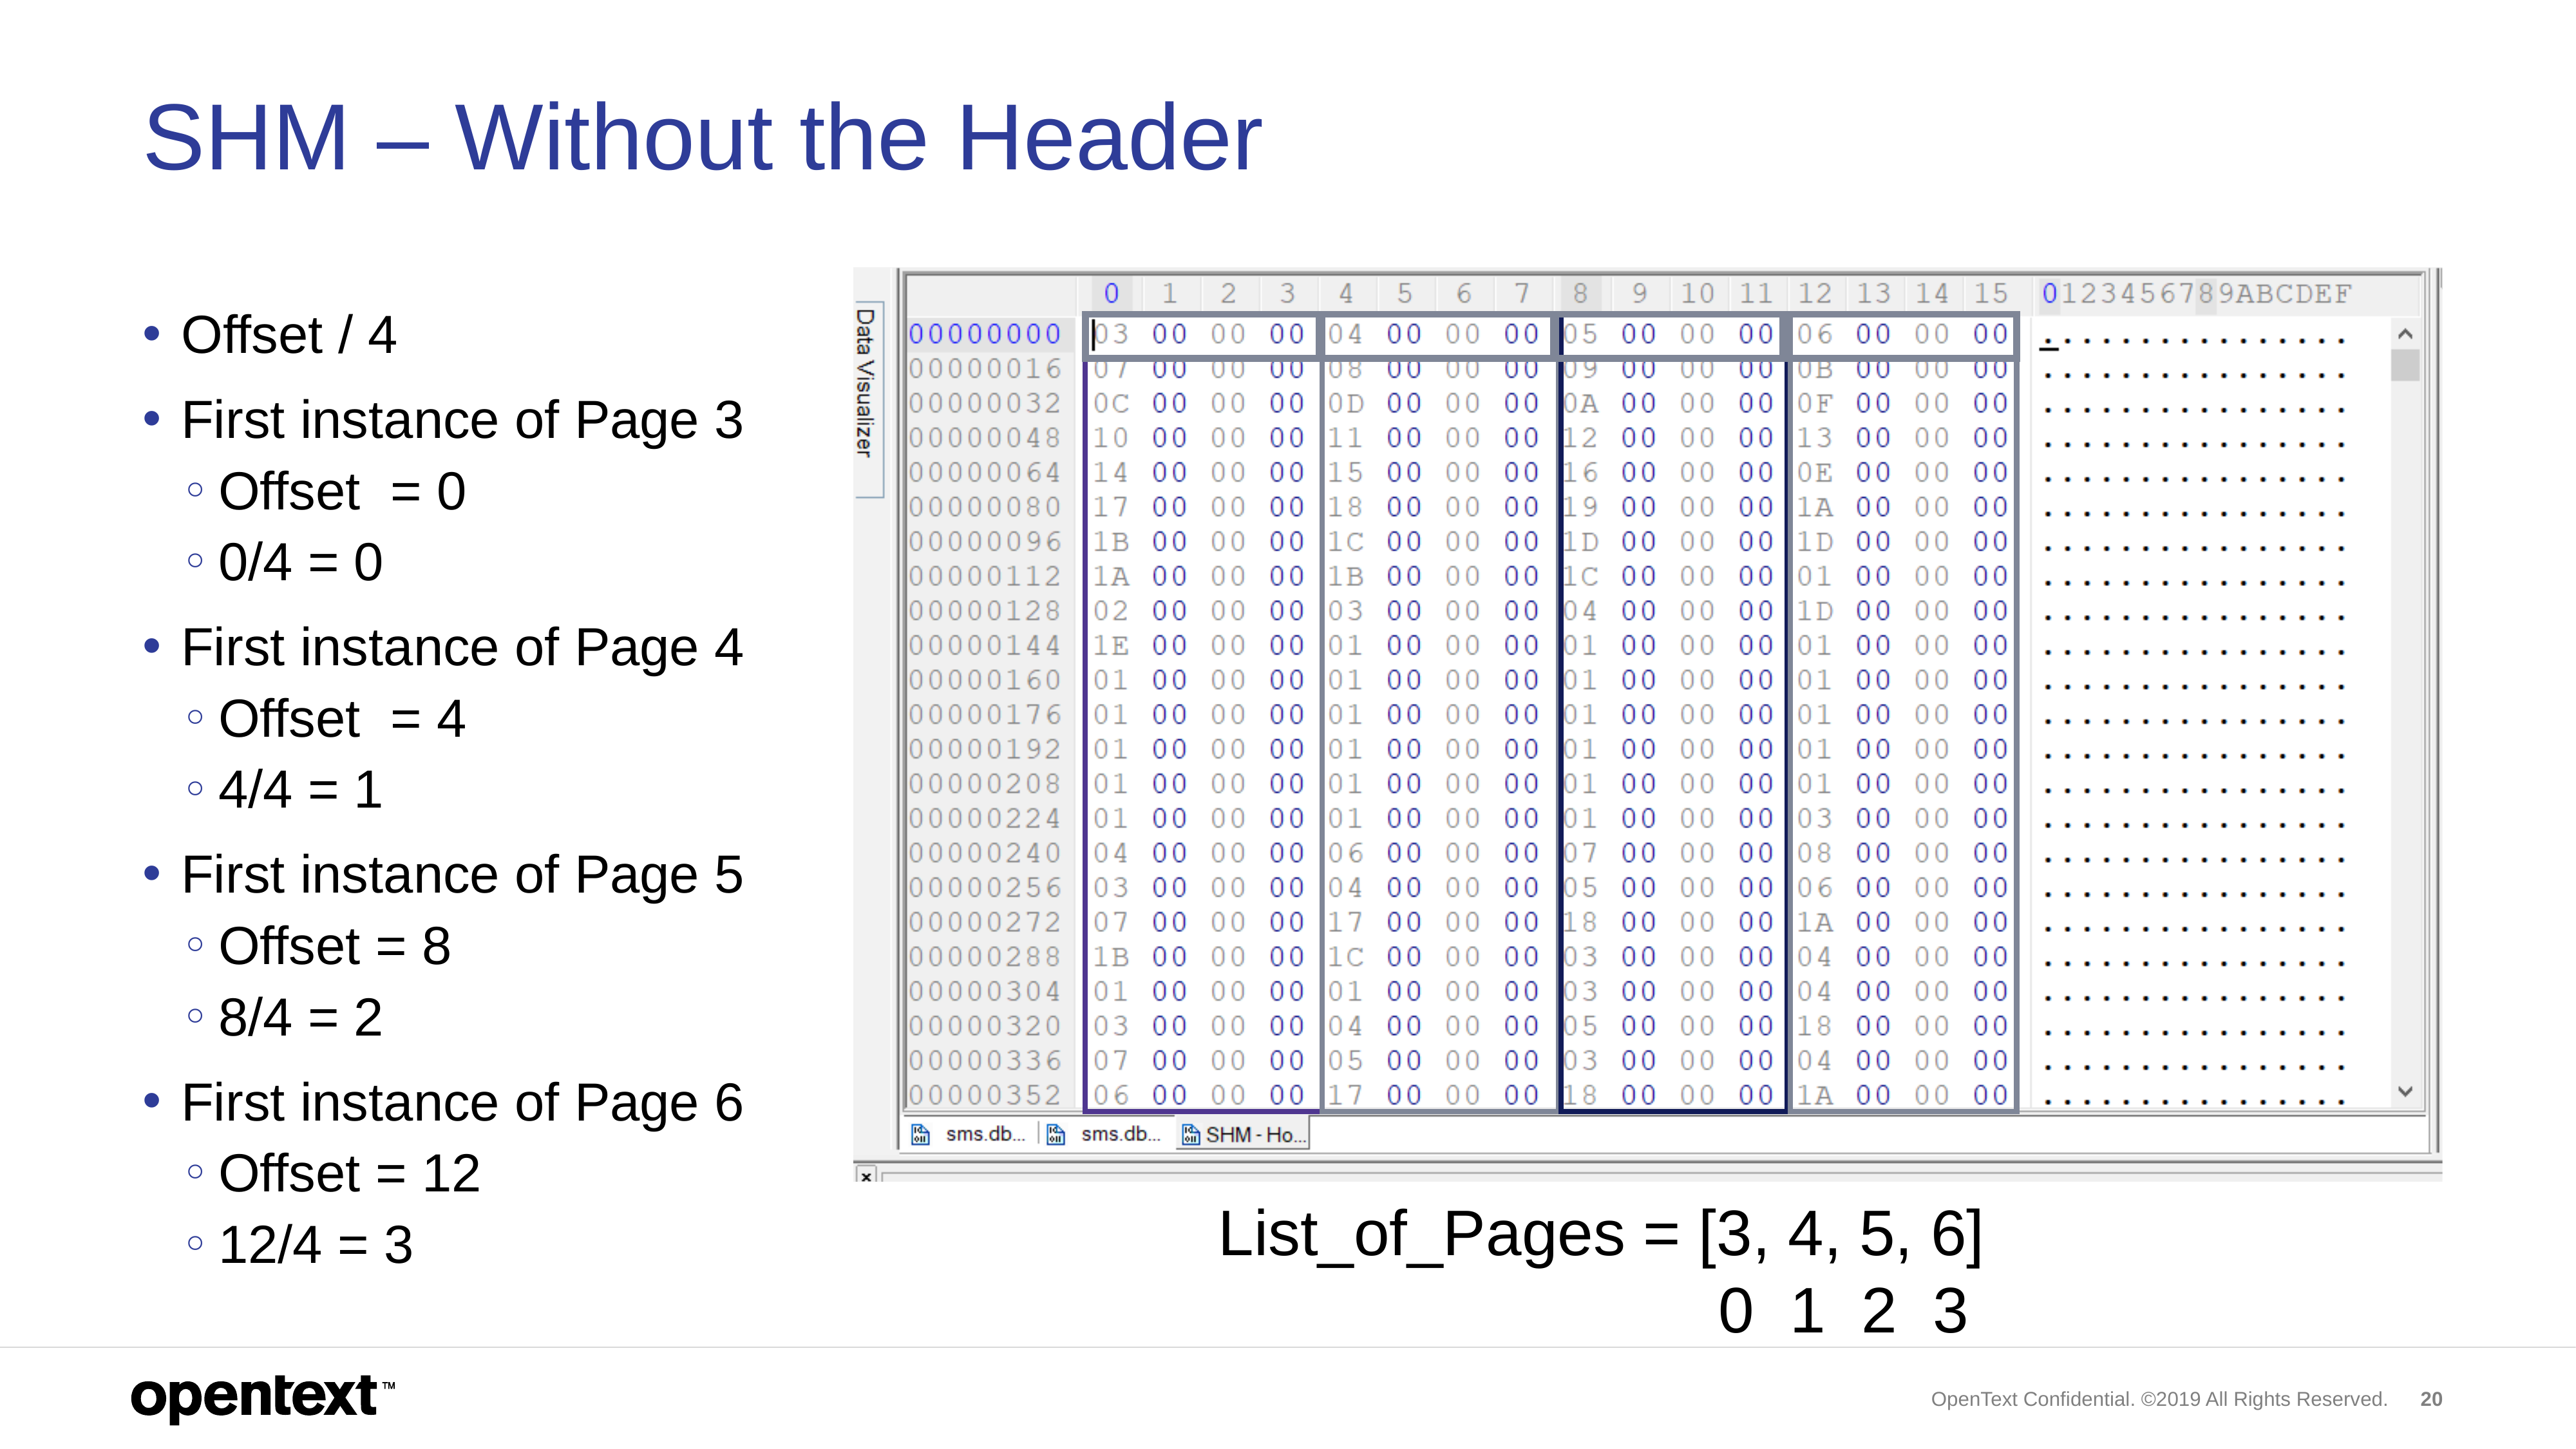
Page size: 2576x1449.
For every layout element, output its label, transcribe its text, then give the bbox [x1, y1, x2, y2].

text_box List_of_Pages = [3, 4, 5, 6] 0 1 2 3 [1208, 1186, 1995, 1350]
picture [853, 267, 2443, 1182]
title SHM – Without the Header [133, 36, 2443, 242]
list Offset / 4 First instance of Page 3 Offset = 0 0/4 = 0 First instance of Page 4 Offset = 4 4/4 = 1 First instance of Page 5 Offset = 8 8/4 = 2 First instance of Page 6 Offset = 12 12/4 = 3 [133, 302, 2443, 1303]
